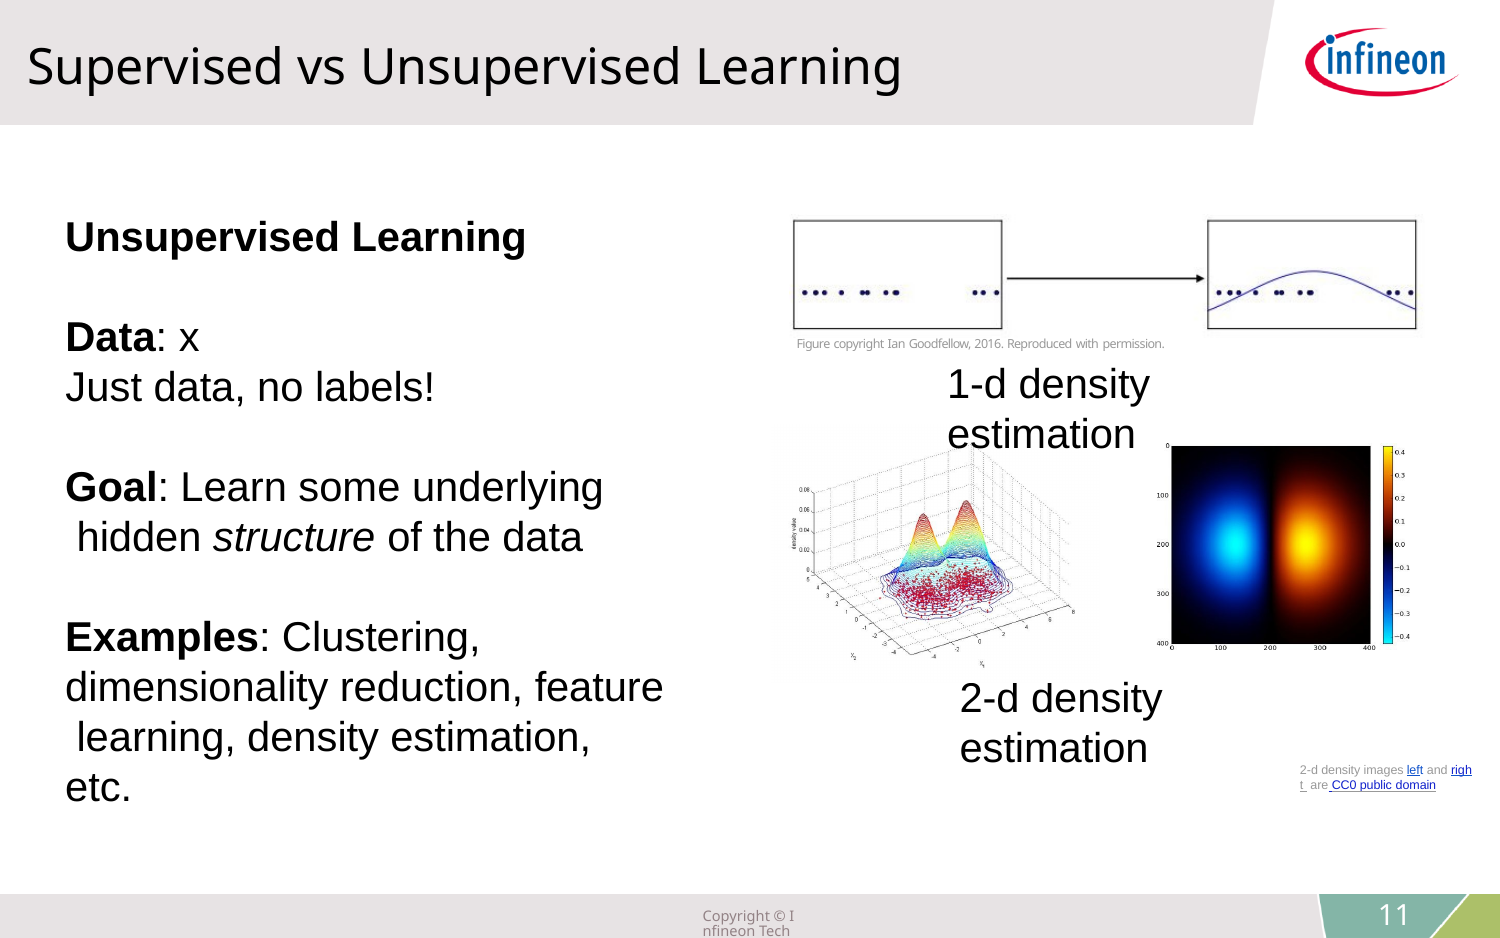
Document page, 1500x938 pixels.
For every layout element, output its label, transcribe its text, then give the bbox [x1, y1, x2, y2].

text_box [1156, 443, 1410, 650]
text_box [789, 214, 1425, 338]
footer Copyright © Infineon Technologies AG 2018. All rights reserved. [702, 895, 798, 938]
text_box 2-d density estimation [957, 668, 1327, 771]
text_box Figure copyright Ian Goodfellow, 2016. Reproduced with permission. 1-d density estimation [794, 331, 1314, 457]
text_box Unsupervised Learning [63, 207, 530, 260]
text_box 2-d density images left and right are CC0 public domain [1297, 759, 1480, 793]
picture [0, 0, 1500, 125]
text_box Goal: Learn some underlying hidden structure of the data [63, 457, 607, 560]
text_box Examples: Clustering, dimensionality reduction, feature learning, density estimation, etc. [63, 607, 667, 810]
text_box Data: x Just data, no labels! [63, 307, 438, 410]
slide_number 11 [1364, 895, 1412, 938]
text_box [771, 424, 1100, 683]
title Supervised vs Unsupervised Learning [24, 0, 1081, 95]
picture [0, 894, 1500, 938]
